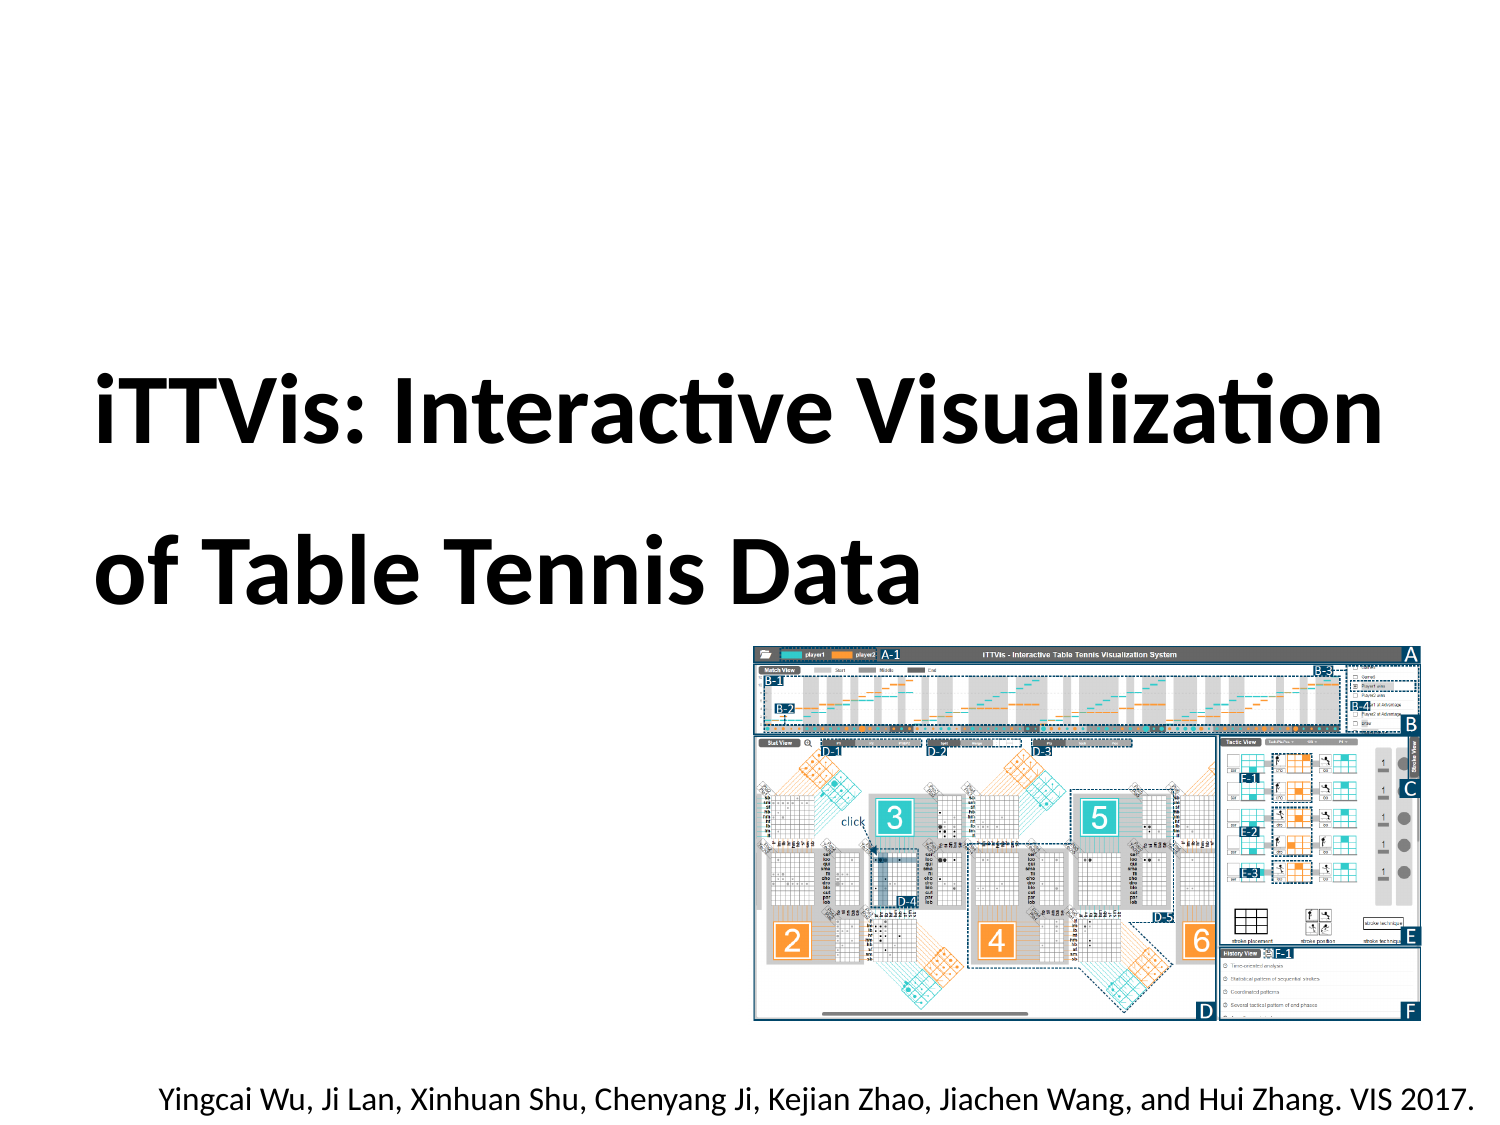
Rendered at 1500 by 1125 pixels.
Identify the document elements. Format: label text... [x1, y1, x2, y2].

picture [748, 643, 1424, 1025]
text_box Yingcai Wu, Ji Lan, Xinhuan Shu, Chenyang Ji, Kejian Zhao, Jiachen Wang, and Hui Zhang. VIS 2017. [0, 1069, 1500, 1125]
text_box iTTVis: Interactive Visualization of Table Tennis Data [78, 283, 1468, 644]
